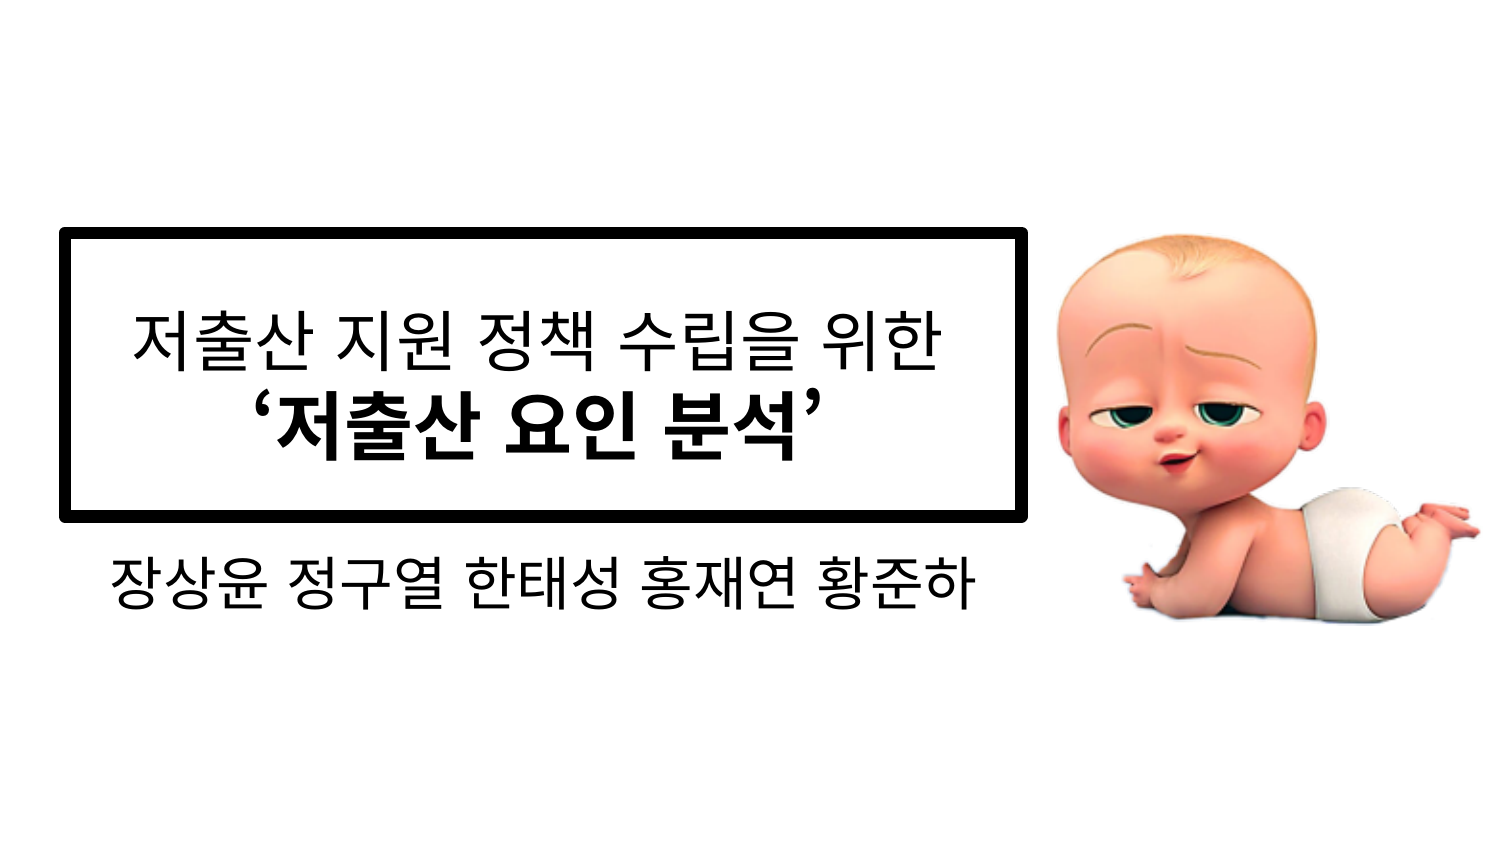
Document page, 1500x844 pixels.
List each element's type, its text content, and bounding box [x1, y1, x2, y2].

picture [1055, 232, 1483, 626]
text_box 저출산 지원 정책 수립을 위한 ‘저출산 요인 분석’ [116, 291, 960, 477]
text_box 장상윤 정구열 한태성 홍재연 황준하 [47, 540, 1040, 625]
text_box [63, 231, 1024, 518]
